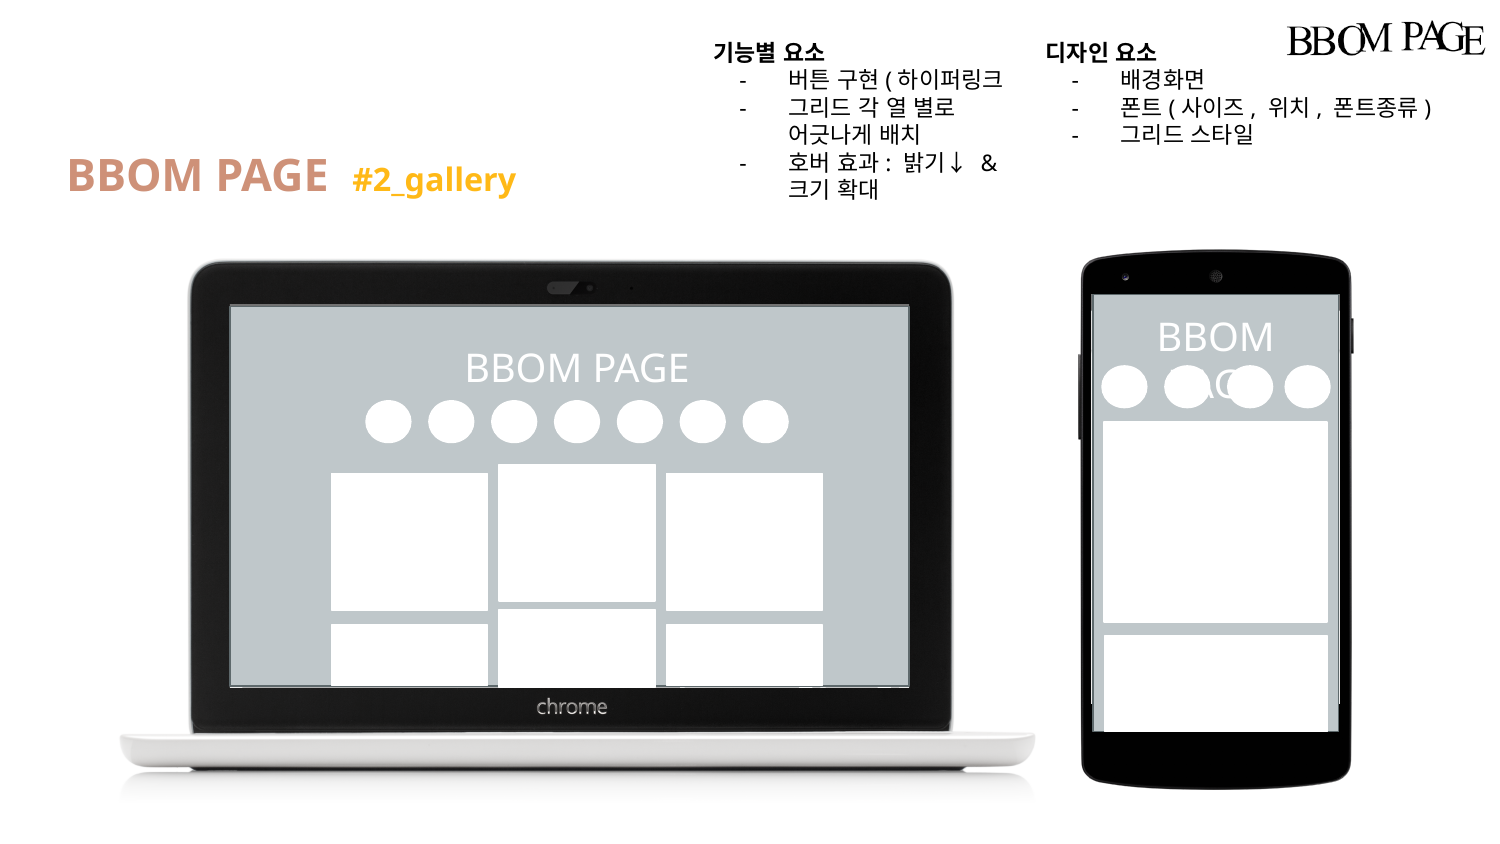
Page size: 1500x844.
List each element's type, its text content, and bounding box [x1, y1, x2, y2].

picture [118, 258, 1036, 803]
title BBOM PAGE #2_gallery [51, 91, 683, 216]
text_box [365, 327, 789, 443]
picture [1284, 16, 1489, 62]
picture [1078, 249, 1354, 790]
text_box 디자인 요소 배경화면 폰트(사이즈, 위치, 폰트종류) 그리드 스타일 [1030, 23, 1481, 164]
text_box 기능별 요소 버튼 구현(하이퍼링크 그리드 각 열 별로 어긋나게 배치 호버 효과: 밝기↓ & 크기 확대 [698, 23, 1036, 219]
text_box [1101, 365, 1331, 408]
